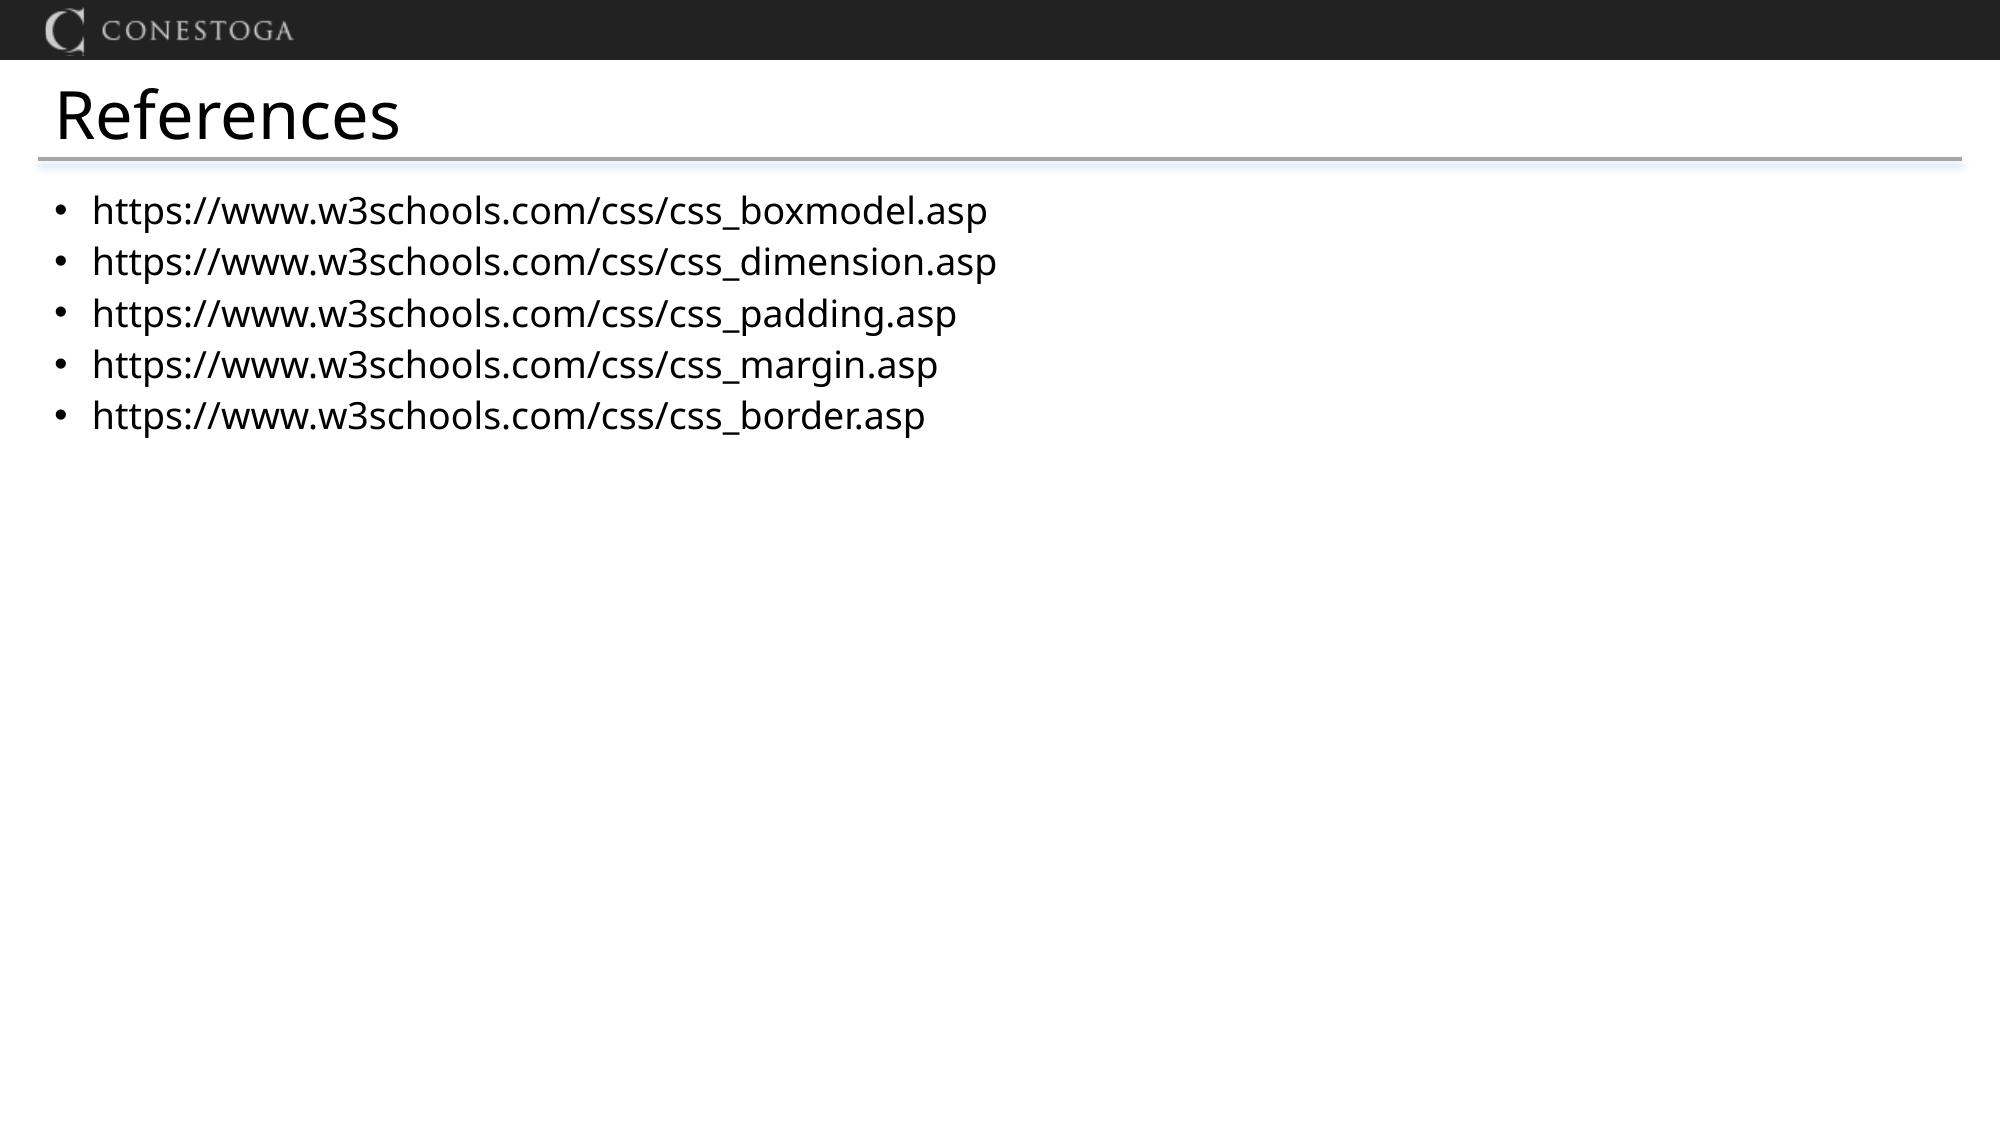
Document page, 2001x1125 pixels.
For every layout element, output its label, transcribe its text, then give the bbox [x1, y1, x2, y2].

picture [45, 7, 302, 56]
list https://www.w3schools.com/css/css_boxmodel.asp https://www.w3schools.com/css/css_dimension.asp https://www.w3schools.com/css/css_padding.asp https://www.w3schools.com/css/css_margin.asp https://www.w3schools.com/css/css_border.asp [39, 179, 1958, 1074]
title References [39, 79, 1958, 156]
